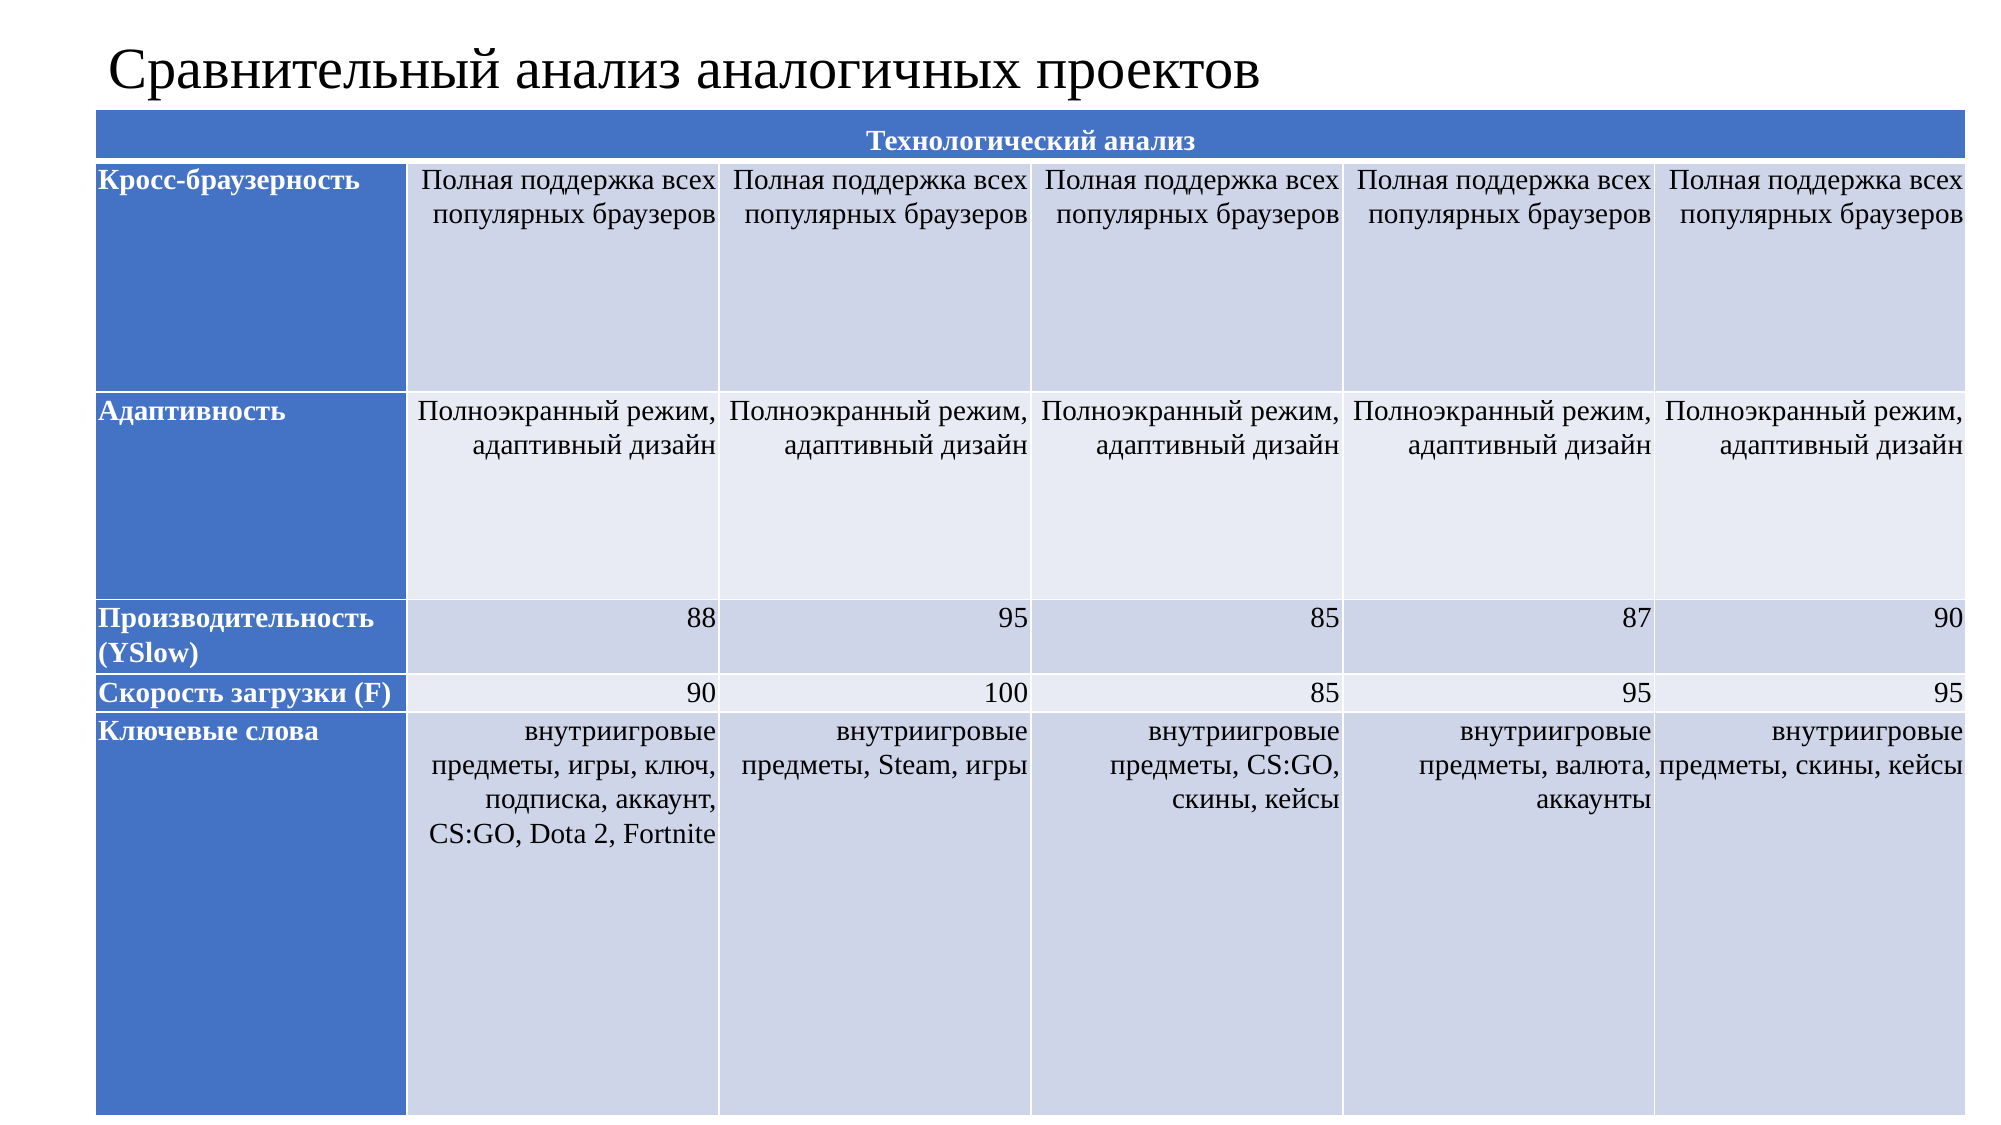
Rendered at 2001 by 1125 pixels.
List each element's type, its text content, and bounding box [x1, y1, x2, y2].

table_cell Производительность (YSlow) [96, 596, 406, 664]
table_cell 87 [1344, 596, 1654, 664]
table_cell 95 [1655, 665, 1965, 698]
table_cell Полная поддержка всех популярных браузеров [408, 160, 718, 387]
table_cell Полноэкранный режим, адаптивный дизайн [720, 389, 1030, 595]
table_cell 90 [1655, 596, 1965, 664]
table_cell внутриигровые предметы, скины, кейсы [1655, 700, 1965, 1102]
table_cell 88 [408, 596, 718, 664]
table_cell Полноэкранный режим, адаптивный дизайн [1655, 389, 1965, 595]
table_cell 100 [720, 665, 1030, 698]
table_cell Кросс-браузерность [96, 160, 406, 387]
text_box Сравнительный анализ аналогичных проектов [93, 22, 1358, 108]
table_cell внутриигровые предметы, игры, ключ, подписка, аккаунт, CS:GO, Dota 2, Fortnite [408, 700, 718, 1102]
table_cell Полная поддержка всех популярных браузеров [1344, 160, 1654, 387]
table_cell Полная поддержка всех популярных браузеров [1032, 160, 1342, 387]
table_cell 85 [1032, 665, 1342, 698]
table_cell внутриигровые предметы, валюта, аккаунты [1344, 700, 1654, 1102]
table_header Технологический анализ [96, 110, 1965, 154]
table_cell Полноэкранный режим, адаптивный дизайн [408, 389, 718, 595]
table_cell Полная поддержка всех популярных браузеров [720, 160, 1030, 387]
table_cell Адаптивность [96, 389, 406, 595]
table_cell 95 [1344, 665, 1654, 698]
table_cell 90 [408, 665, 718, 698]
table_cell Полноэкранный режим, адаптивный дизайн [1344, 389, 1654, 595]
table_cell Полноэкранный режим, адаптивный дизайн [1032, 389, 1342, 595]
table_cell 95 [720, 596, 1030, 664]
table_cell внутриигровые предметы, Steam, игры [720, 700, 1030, 1102]
table_cell 85 [1032, 596, 1342, 664]
table_cell внутриигровые предметы, CS:GO, скины, кейсы [1032, 700, 1342, 1102]
table_cell Ключевые слова [96, 700, 406, 1102]
table_cell Скорость загрузки (F) [96, 665, 406, 698]
table_cell Полная поддержка всех популярных браузеров [1655, 160, 1965, 387]
